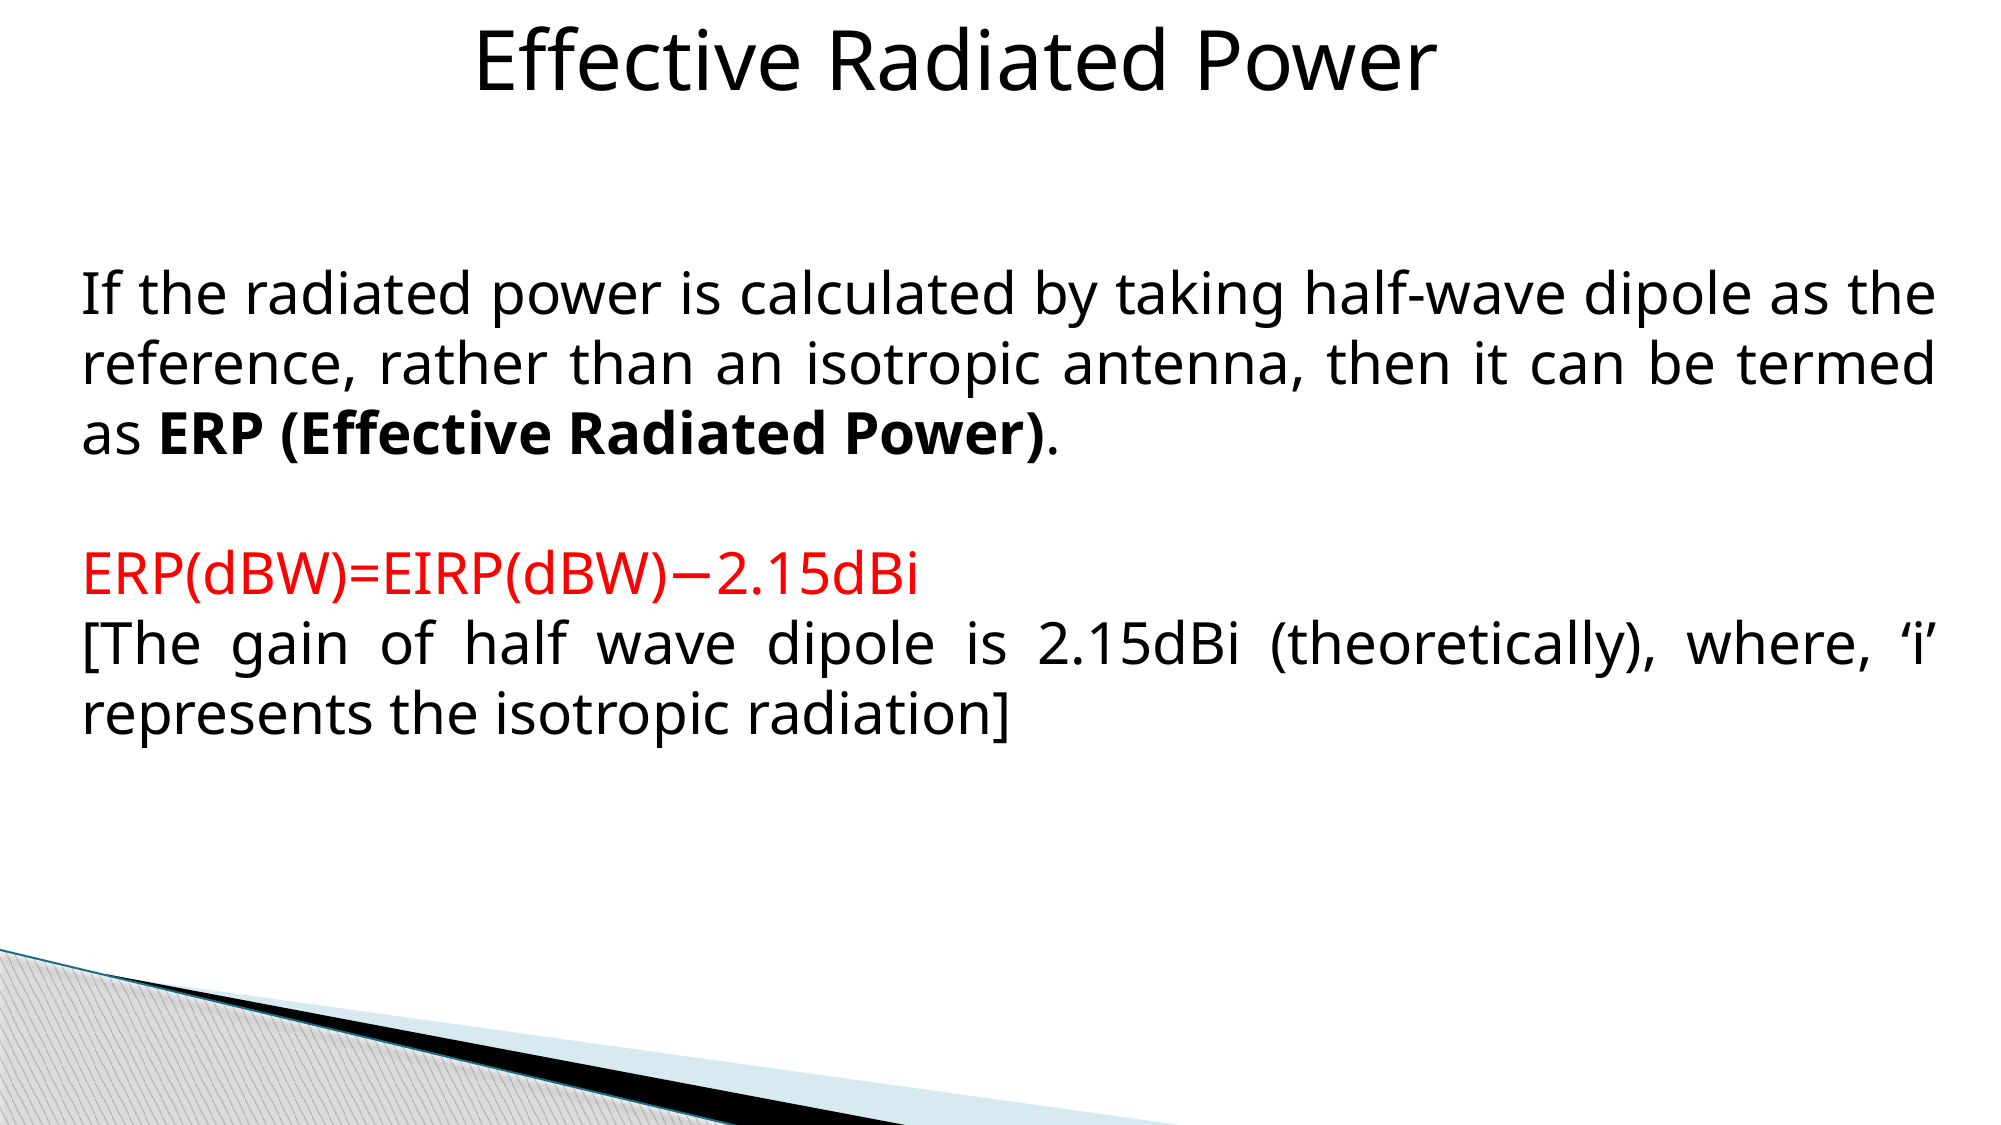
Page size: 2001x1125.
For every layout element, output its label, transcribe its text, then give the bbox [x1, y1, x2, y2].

text_box If the radiated power is calculated by taking half-wave dipole as the reference, rather than an isotropic antenna, then it can be termed as ERP (Effective Radiated Power). ERP(dBW)=EIRP(dBW)−2.15dBi [The gain of half wave dipole is 2.15dBi (theoretically), where, ‘i’ represents the isotropic radiation] [66, 248, 1953, 894]
text_box Effective Radiated Power [169, 0, 1743, 115]
